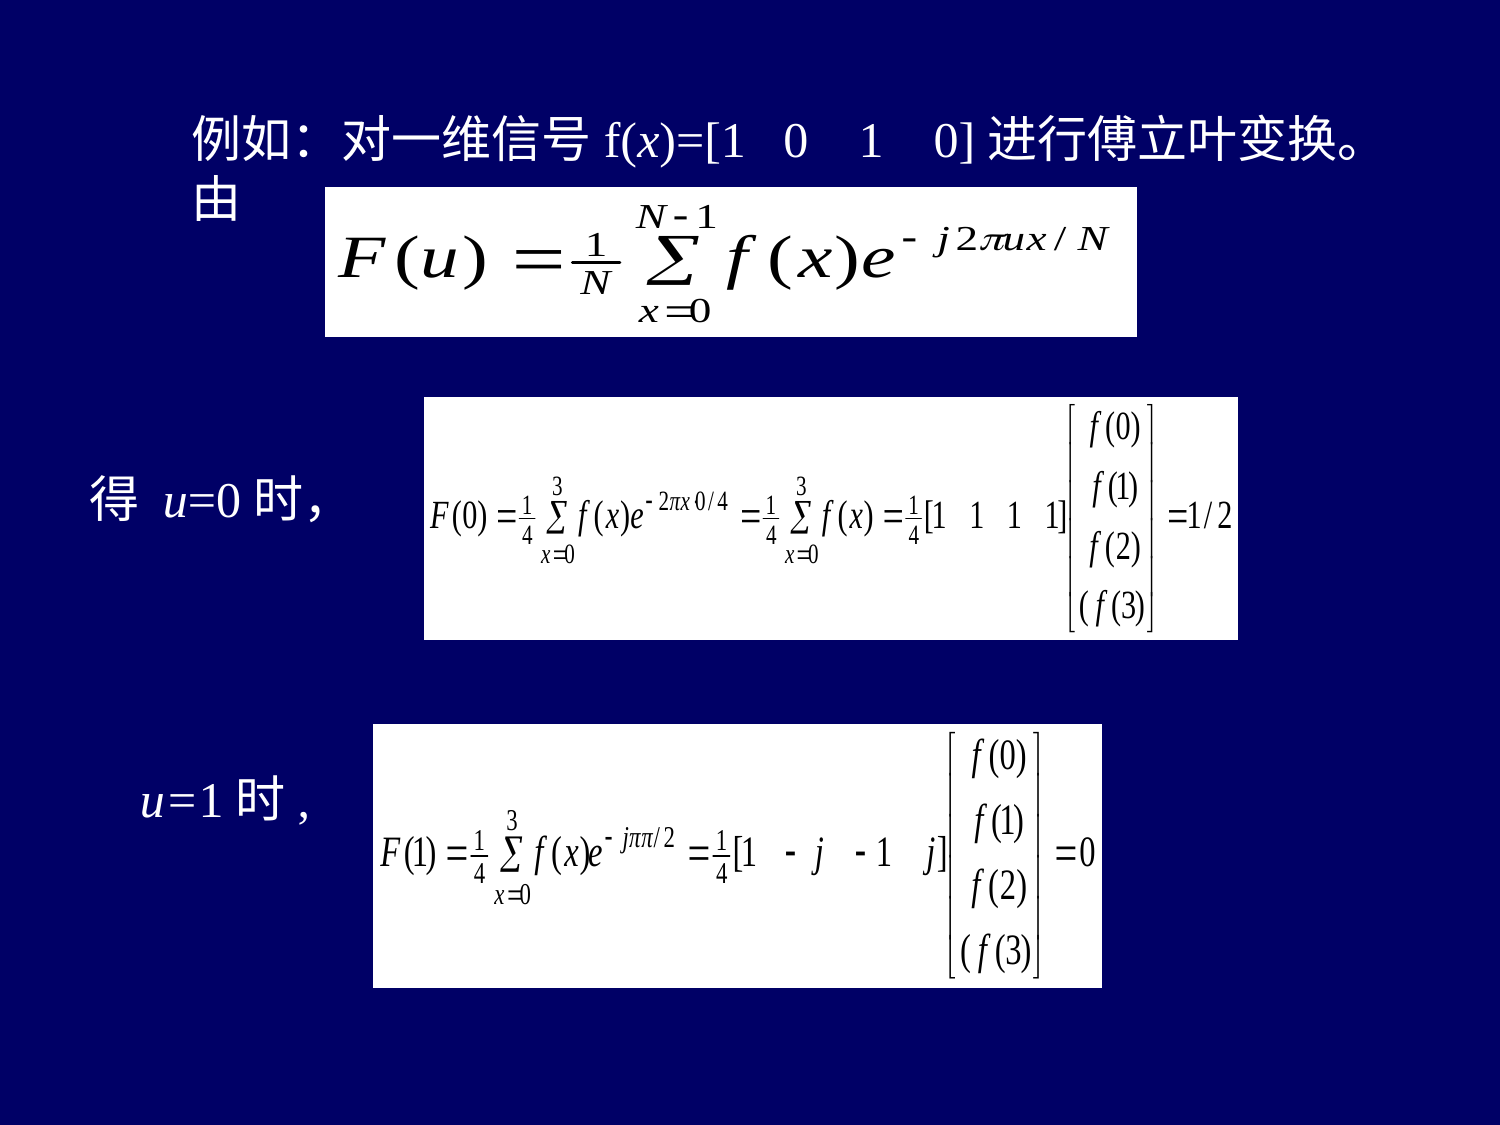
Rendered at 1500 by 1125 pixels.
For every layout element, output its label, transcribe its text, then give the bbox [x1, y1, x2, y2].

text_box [423, 396, 1239, 641]
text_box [324, 187, 1138, 338]
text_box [373, 723, 1102, 988]
text_box 例如：对一维信号f(x)=[1 0 1 0]进行傅立叶变换。 由 得 u=0时， u=1时, [75, 99, 1388, 835]
